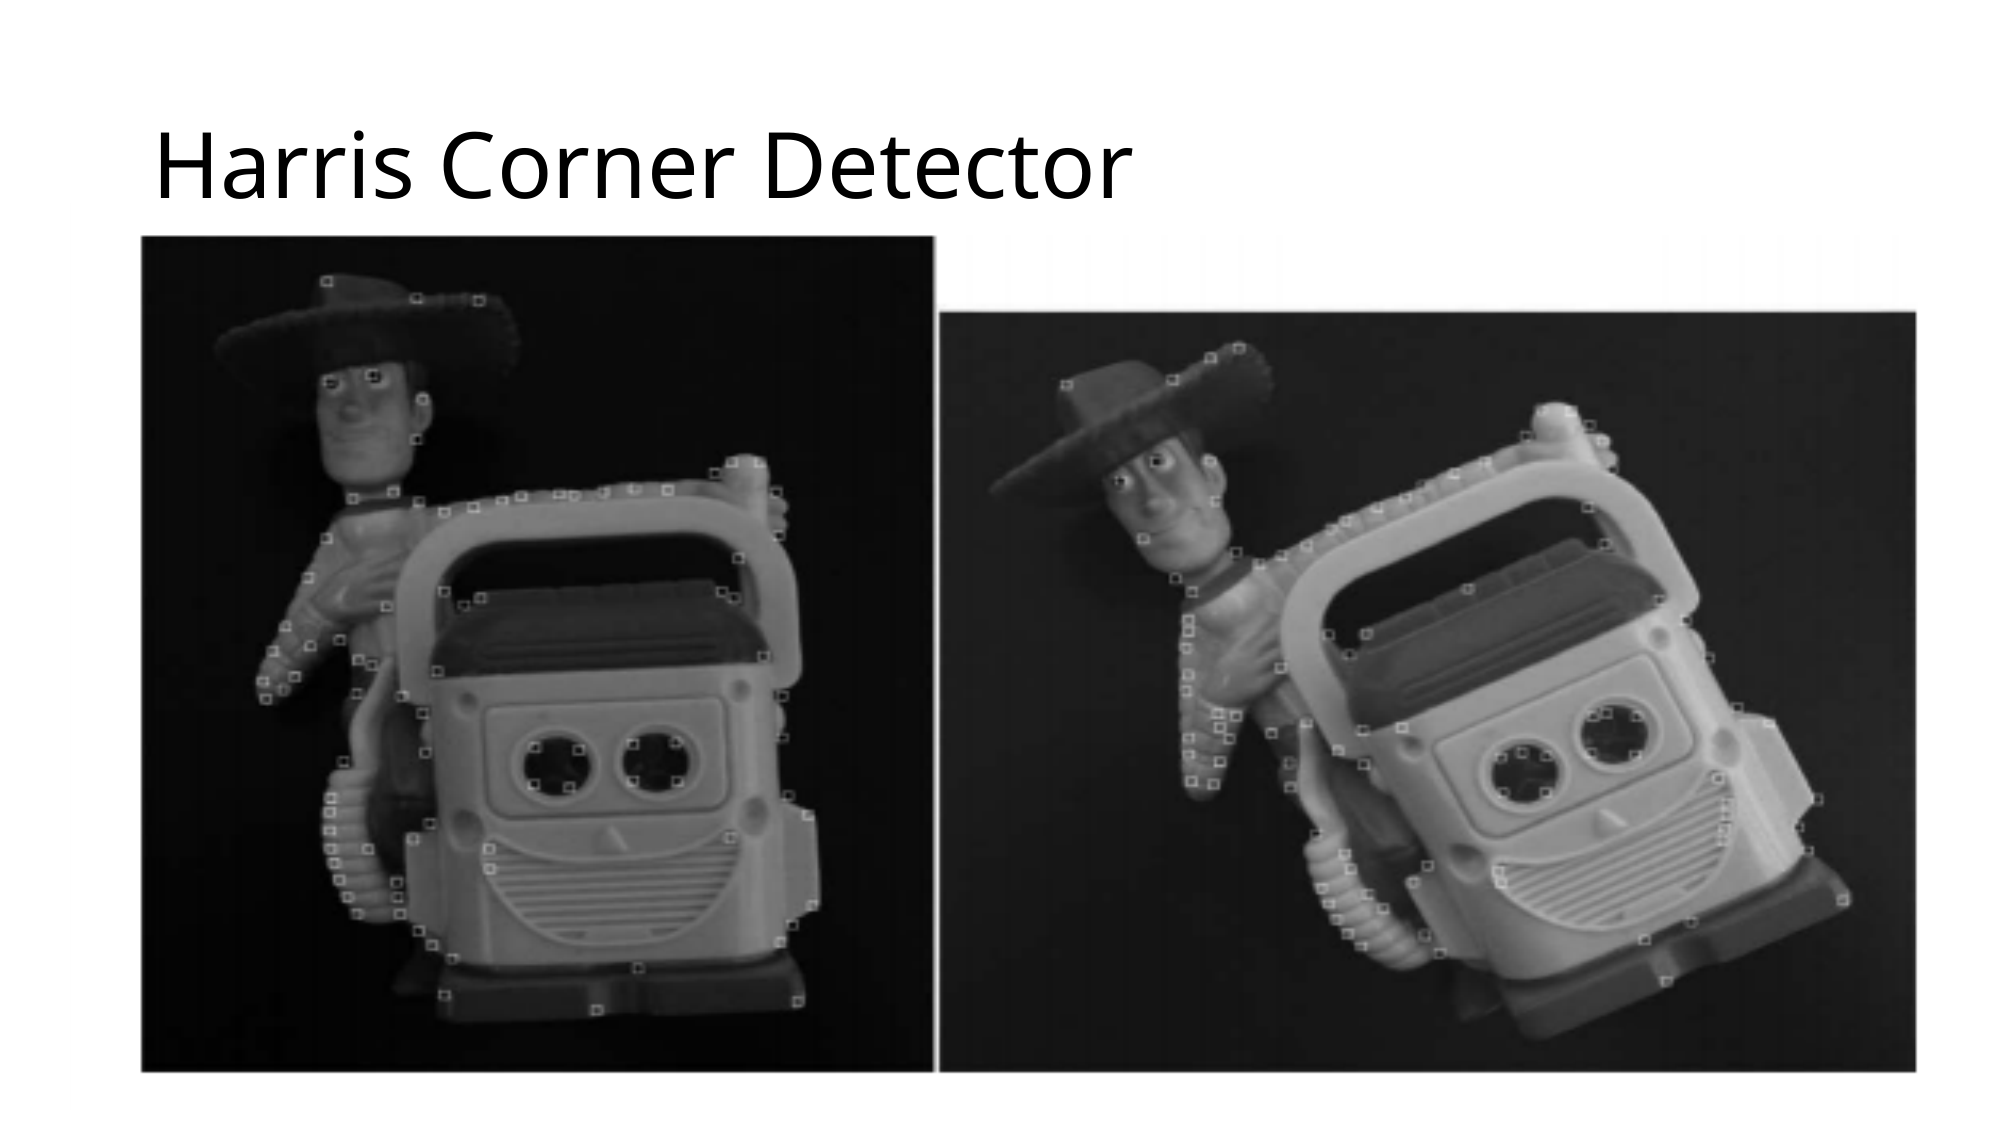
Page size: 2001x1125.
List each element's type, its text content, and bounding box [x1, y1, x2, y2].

title Harris Corner Detector [137, 59, 1863, 203]
picture [69, 203, 1930, 1110]
